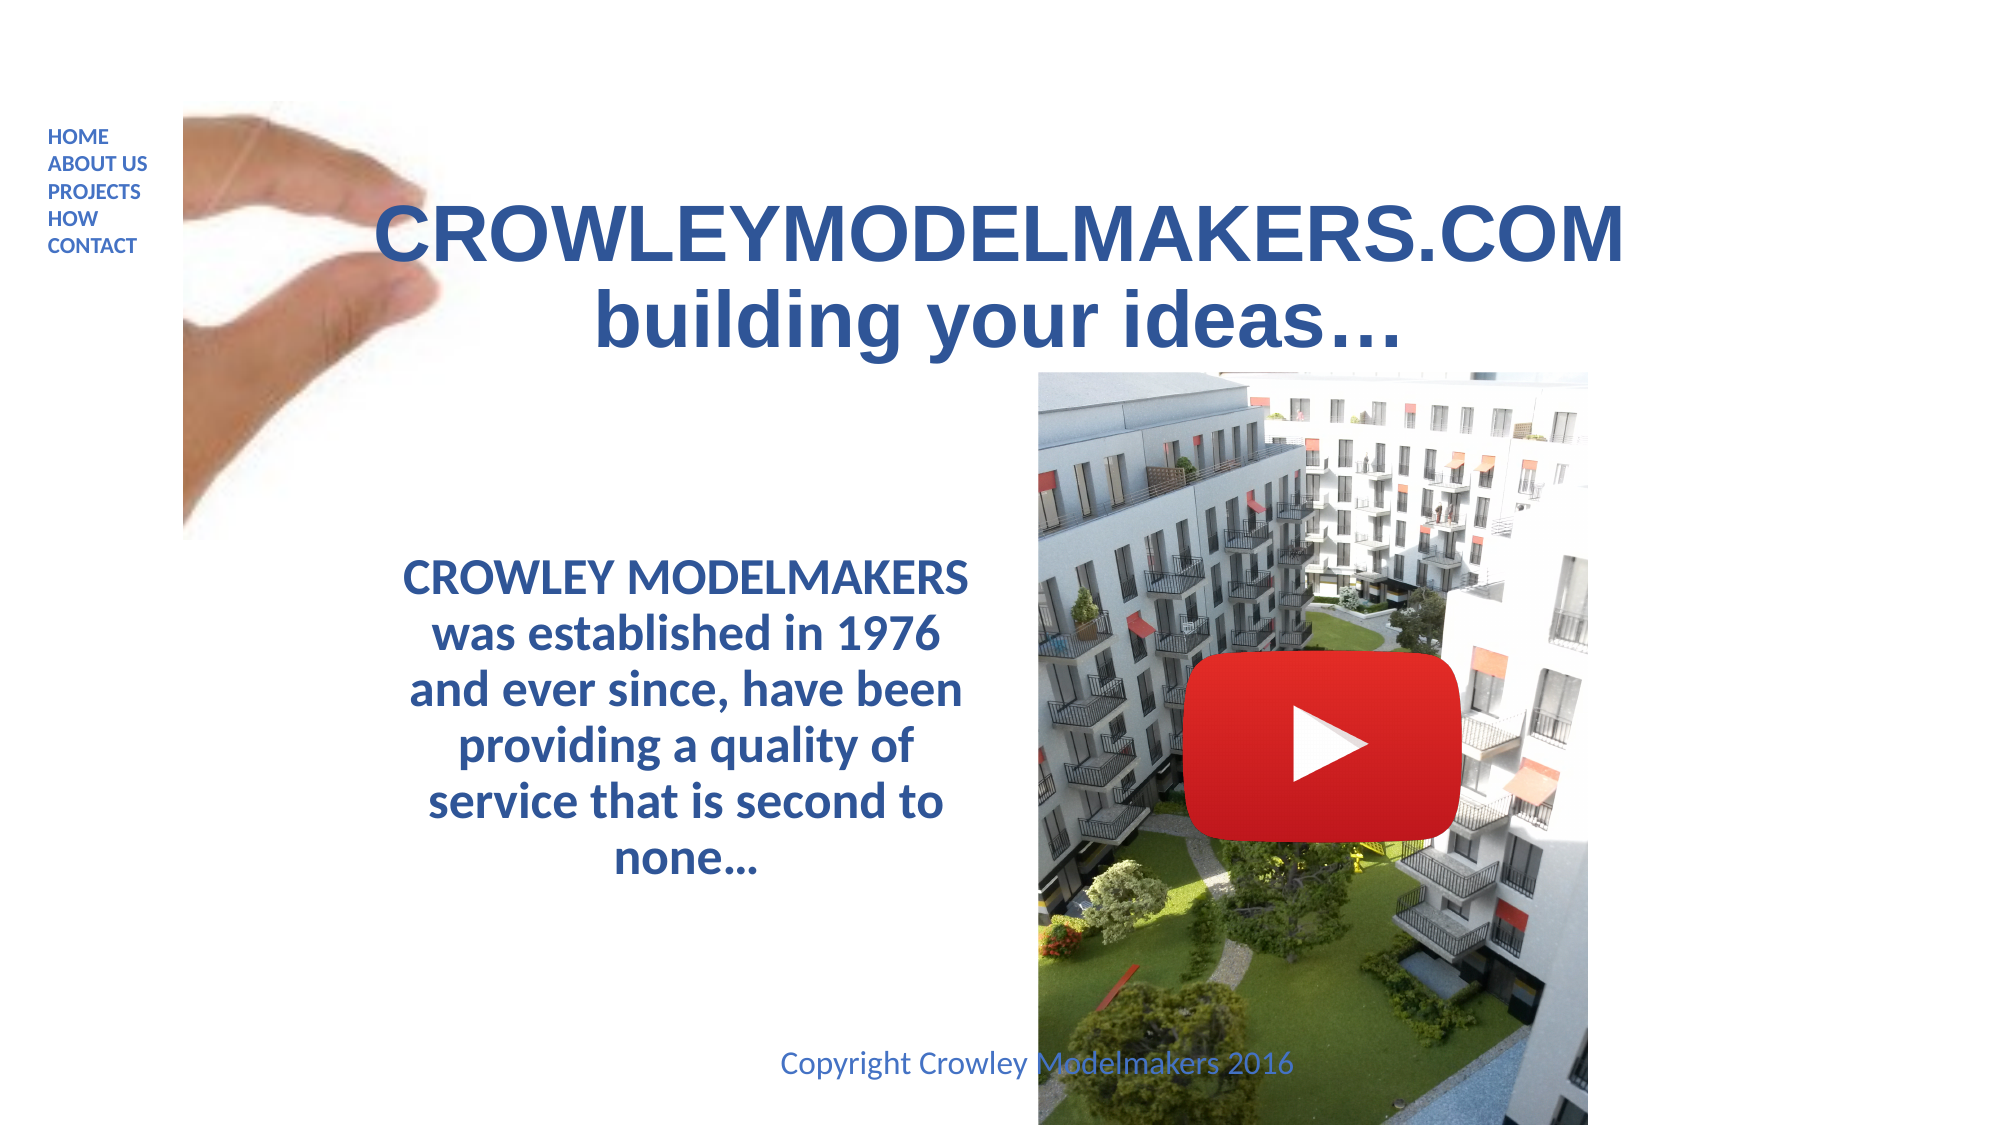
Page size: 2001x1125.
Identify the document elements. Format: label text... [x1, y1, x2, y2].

text_box HOME ABOUT US PROJECTS HOW CONTACT [33, 113, 183, 266]
picture [183, 101, 480, 540]
subtitle CROWLEY MODELMAKERS was established in 1976 and ever since, have been providing a quality of service that is second to none… [386, 542, 936, 952]
picture [1039, 1089, 1588, 1124]
picture [936, 373, 1690, 1034]
text_box Copyright Crowley Modelmakers 2016 [765, 1034, 1600, 1089]
title CROWLEYMODELMAKERS.COM building your ideas… [480, 184, 1750, 373]
